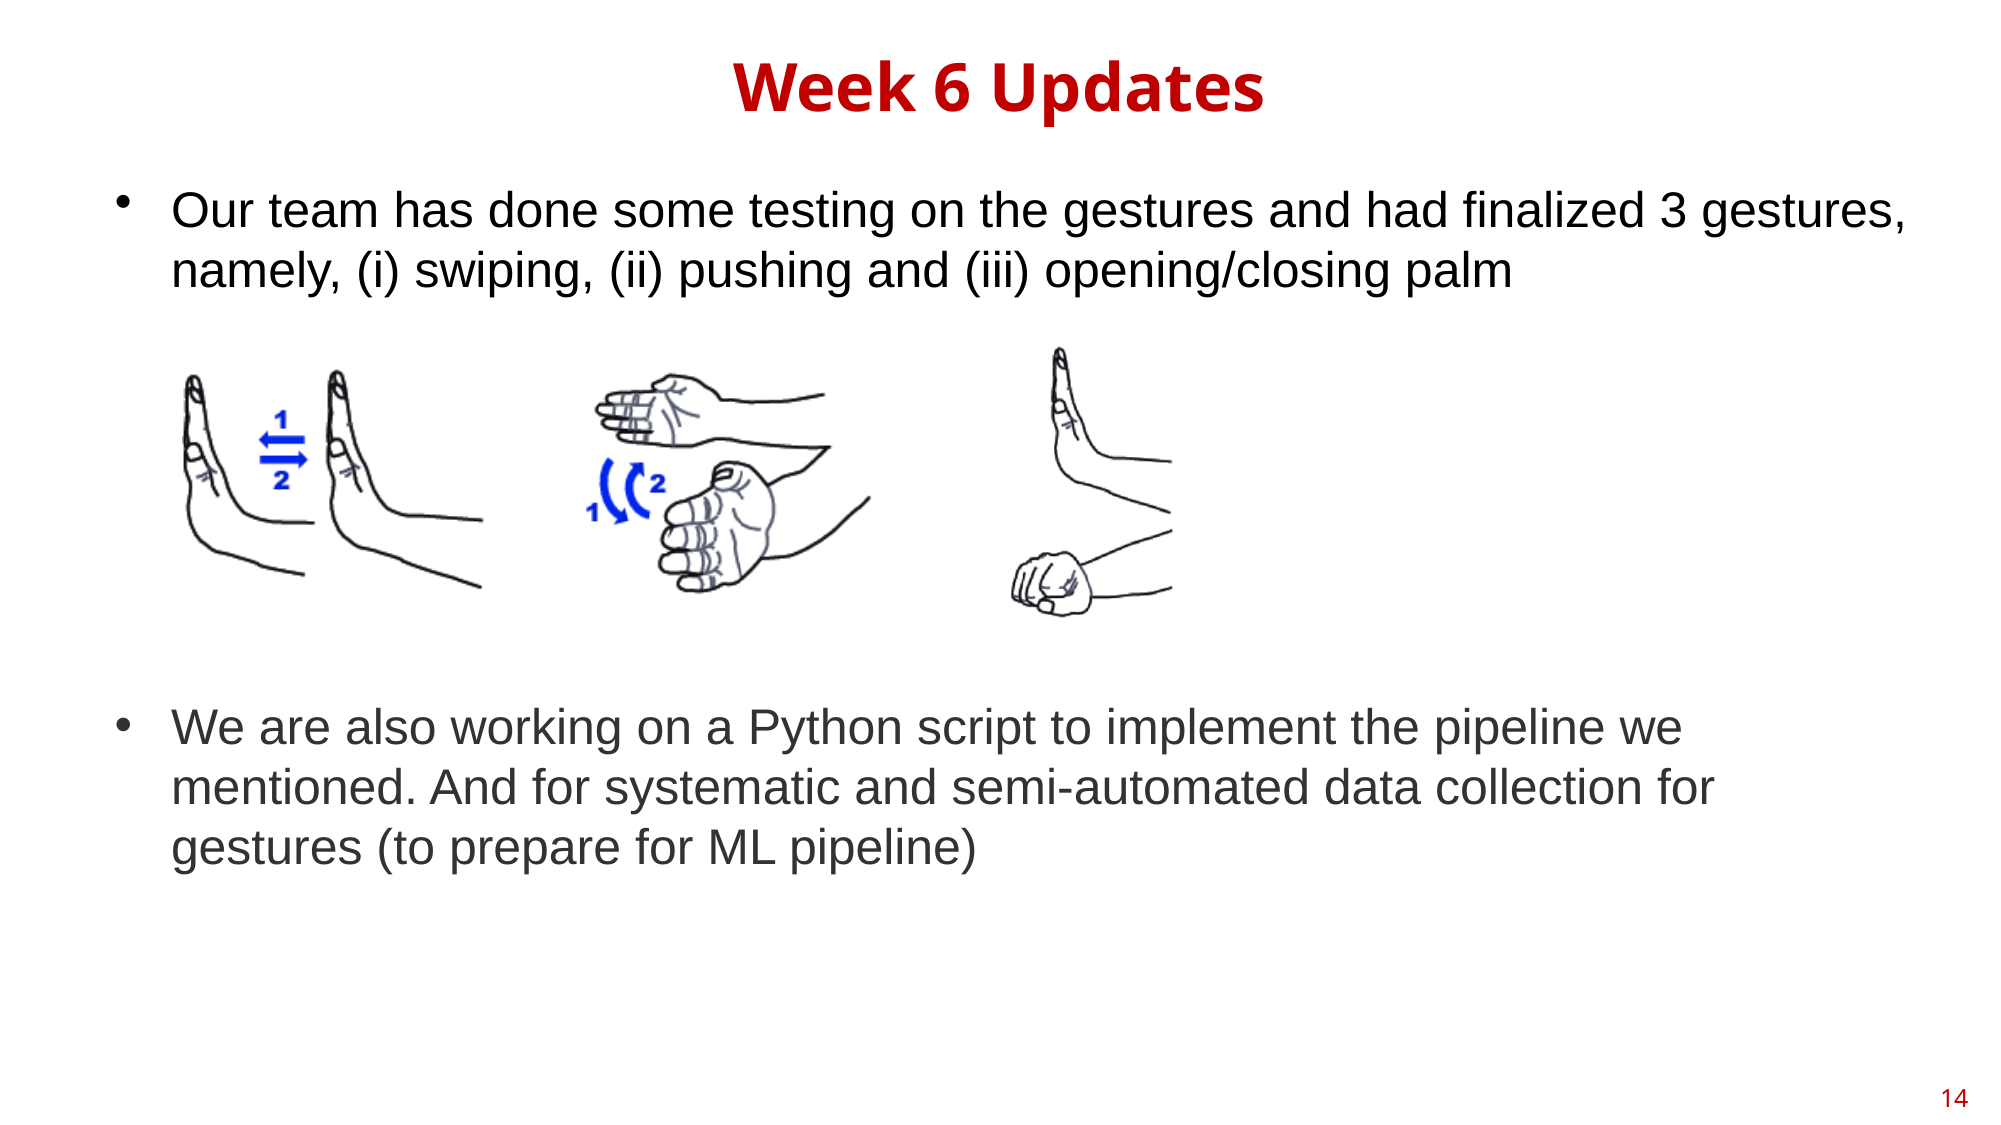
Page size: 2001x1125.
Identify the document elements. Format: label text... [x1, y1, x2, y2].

title Week 6 Updates [0, 37, 2000, 143]
picture [174, 349, 883, 605]
list Our team has done some testing on the gestures and had finalized 3 gestures, namely, (i) swiping, (ii) pushing and (iii) opening/closing palm [99, 170, 1934, 246]
text_box We are also working on a Python script to implement the pipeline we mentioned. And for systematic and semi-automated data collection for gestures (to prepare for ML pipeline) [99, 687, 1934, 775]
picture [987, 324, 1185, 627]
